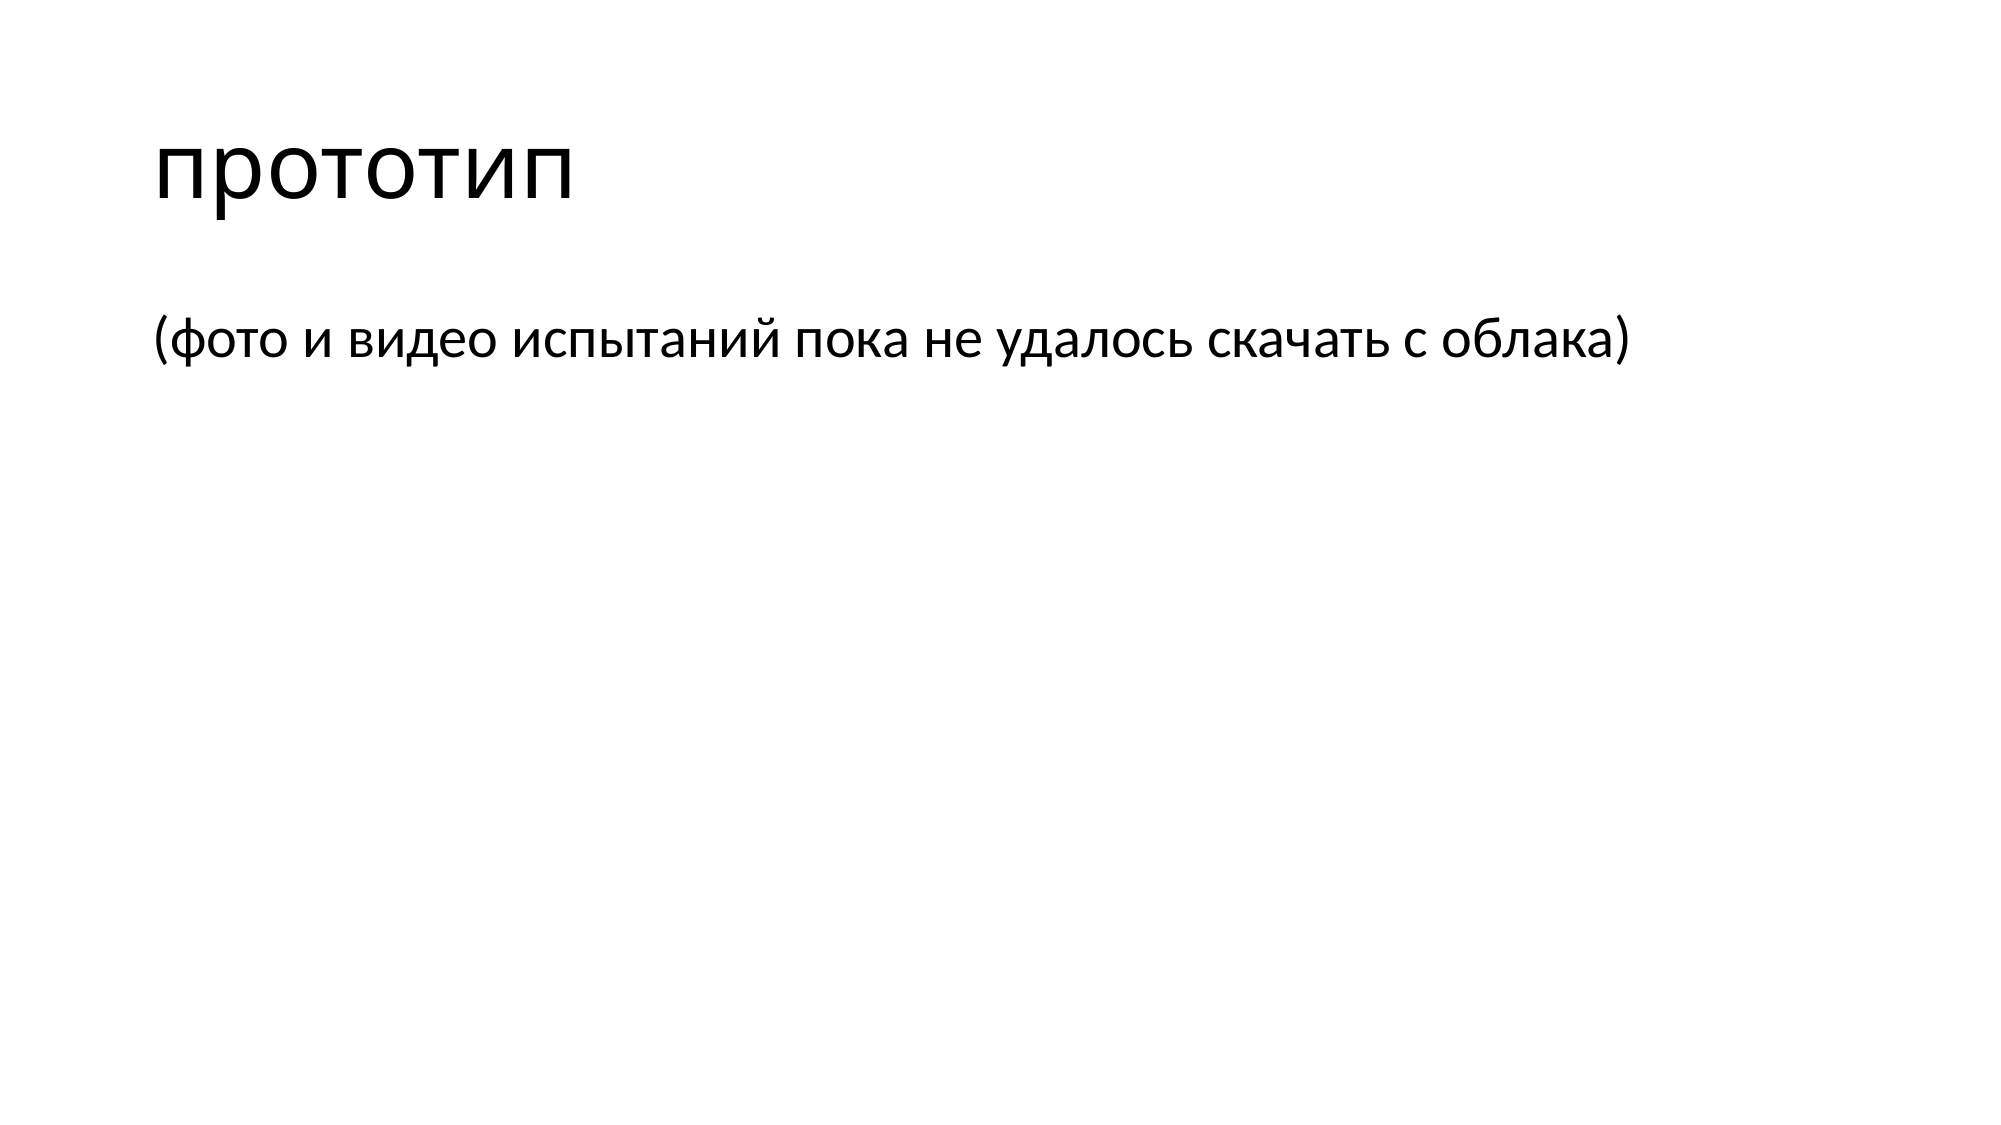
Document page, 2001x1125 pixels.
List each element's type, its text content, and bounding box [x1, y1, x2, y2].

title прототип [137, 59, 1863, 278]
list (фото и видео испытаний пока не удалось скачать с облака) [137, 299, 1863, 1014]
